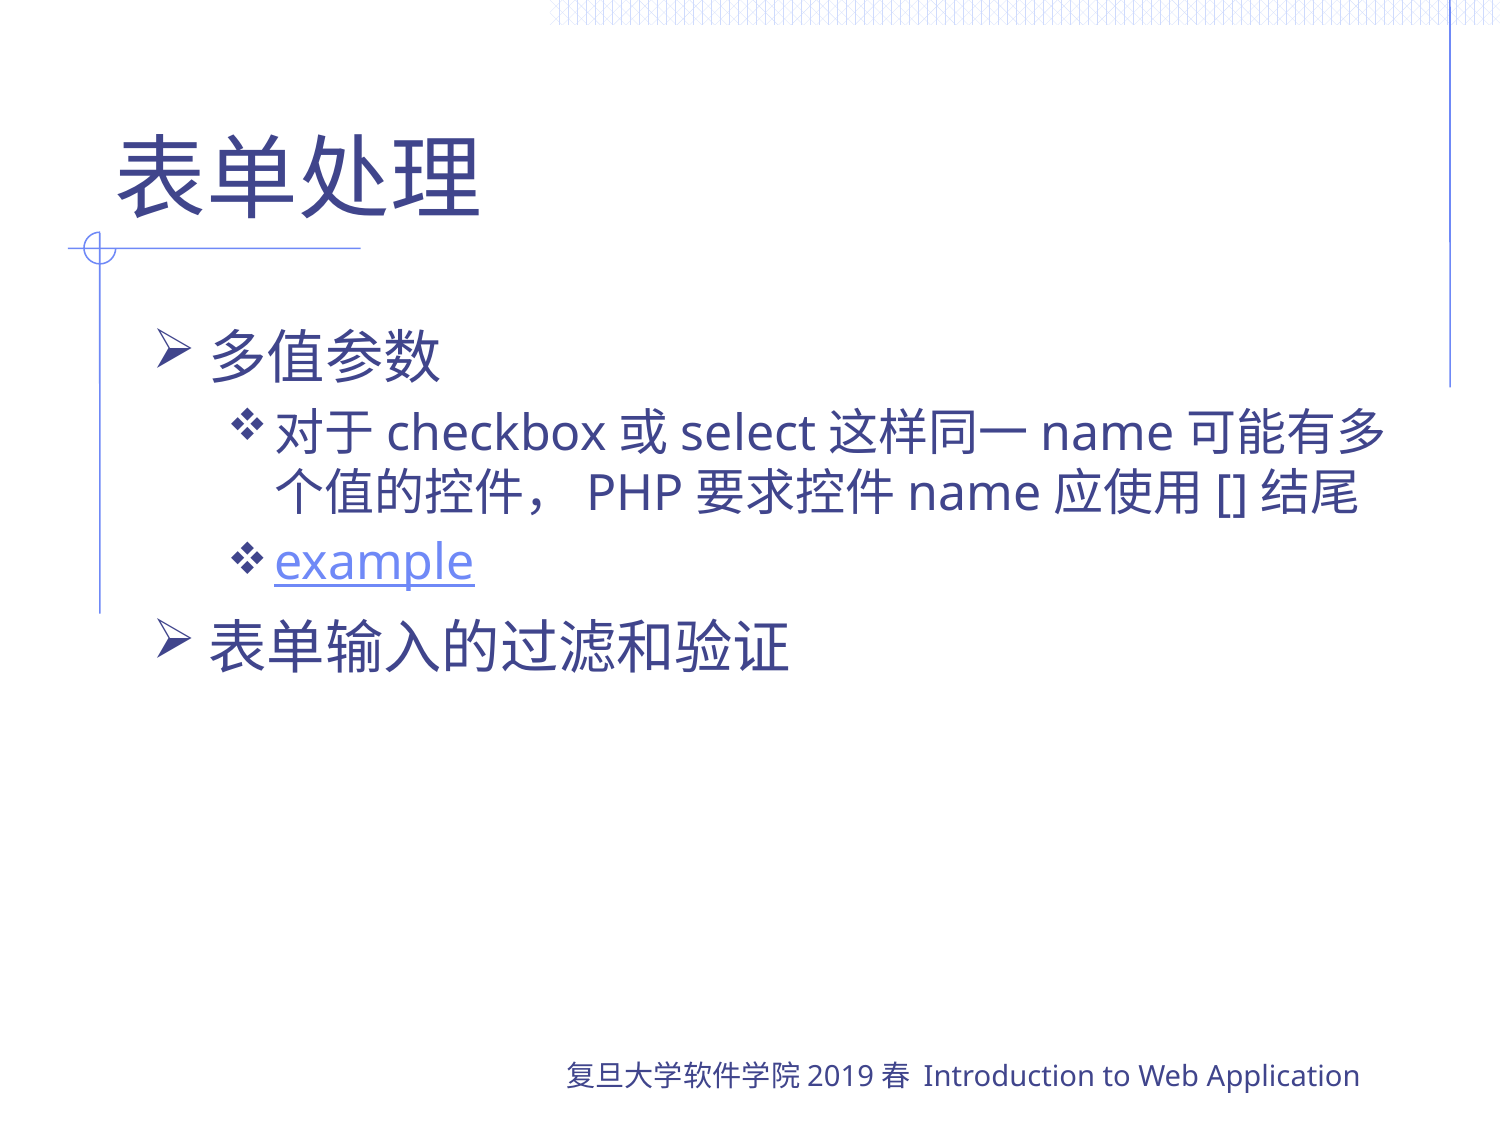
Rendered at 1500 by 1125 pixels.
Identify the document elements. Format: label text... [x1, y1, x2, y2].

list 多值参数 对于checkbox或select这样同一name可能有多个值的控件，PHP要求控件name应使用[]结尾 example 表单输入的过滤和验证 [137, 312, 1413, 988]
title 表单处理 [99, 50, 1375, 238]
